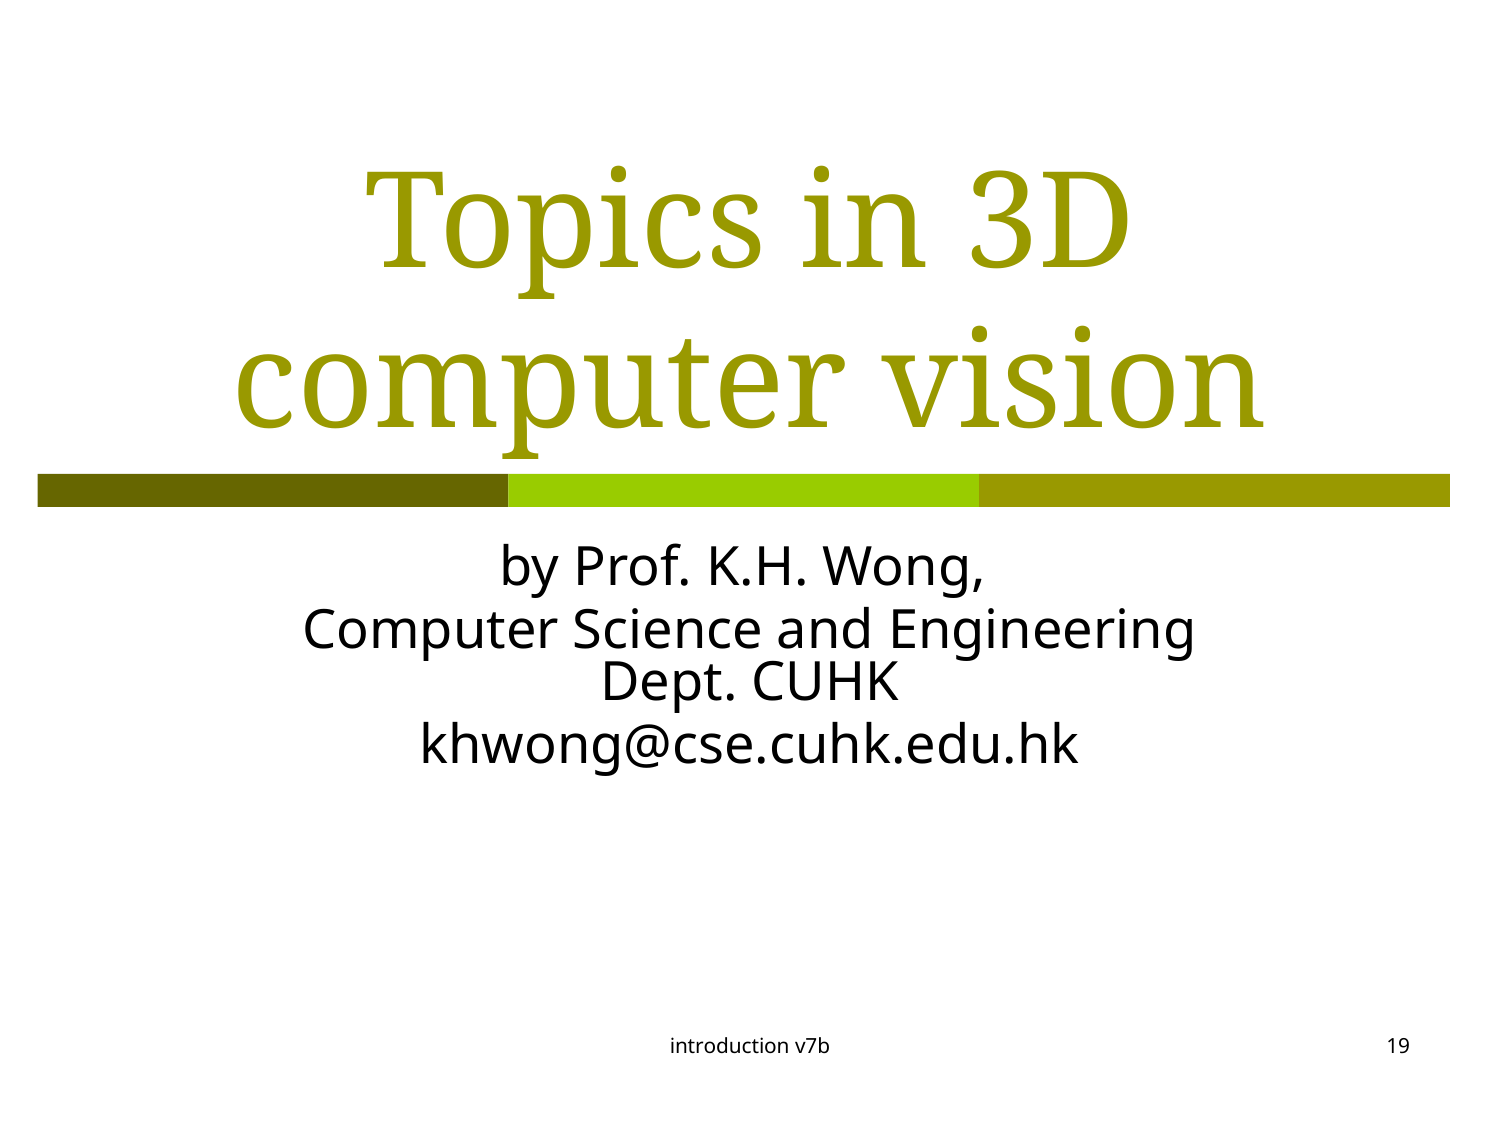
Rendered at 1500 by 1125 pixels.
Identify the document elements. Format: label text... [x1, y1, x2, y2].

title Topics in 3D computer vision [112, 112, 1388, 462]
slide_number 19 [1074, 1025, 1425, 1100]
subtitle by Prof. K.H. Wong, Computer Science and Engineering Dept. CUHK khwong@cse.cuhk.edu.hk [225, 536, 1275, 899]
footer introduction v7b [512, 1025, 988, 1100]
